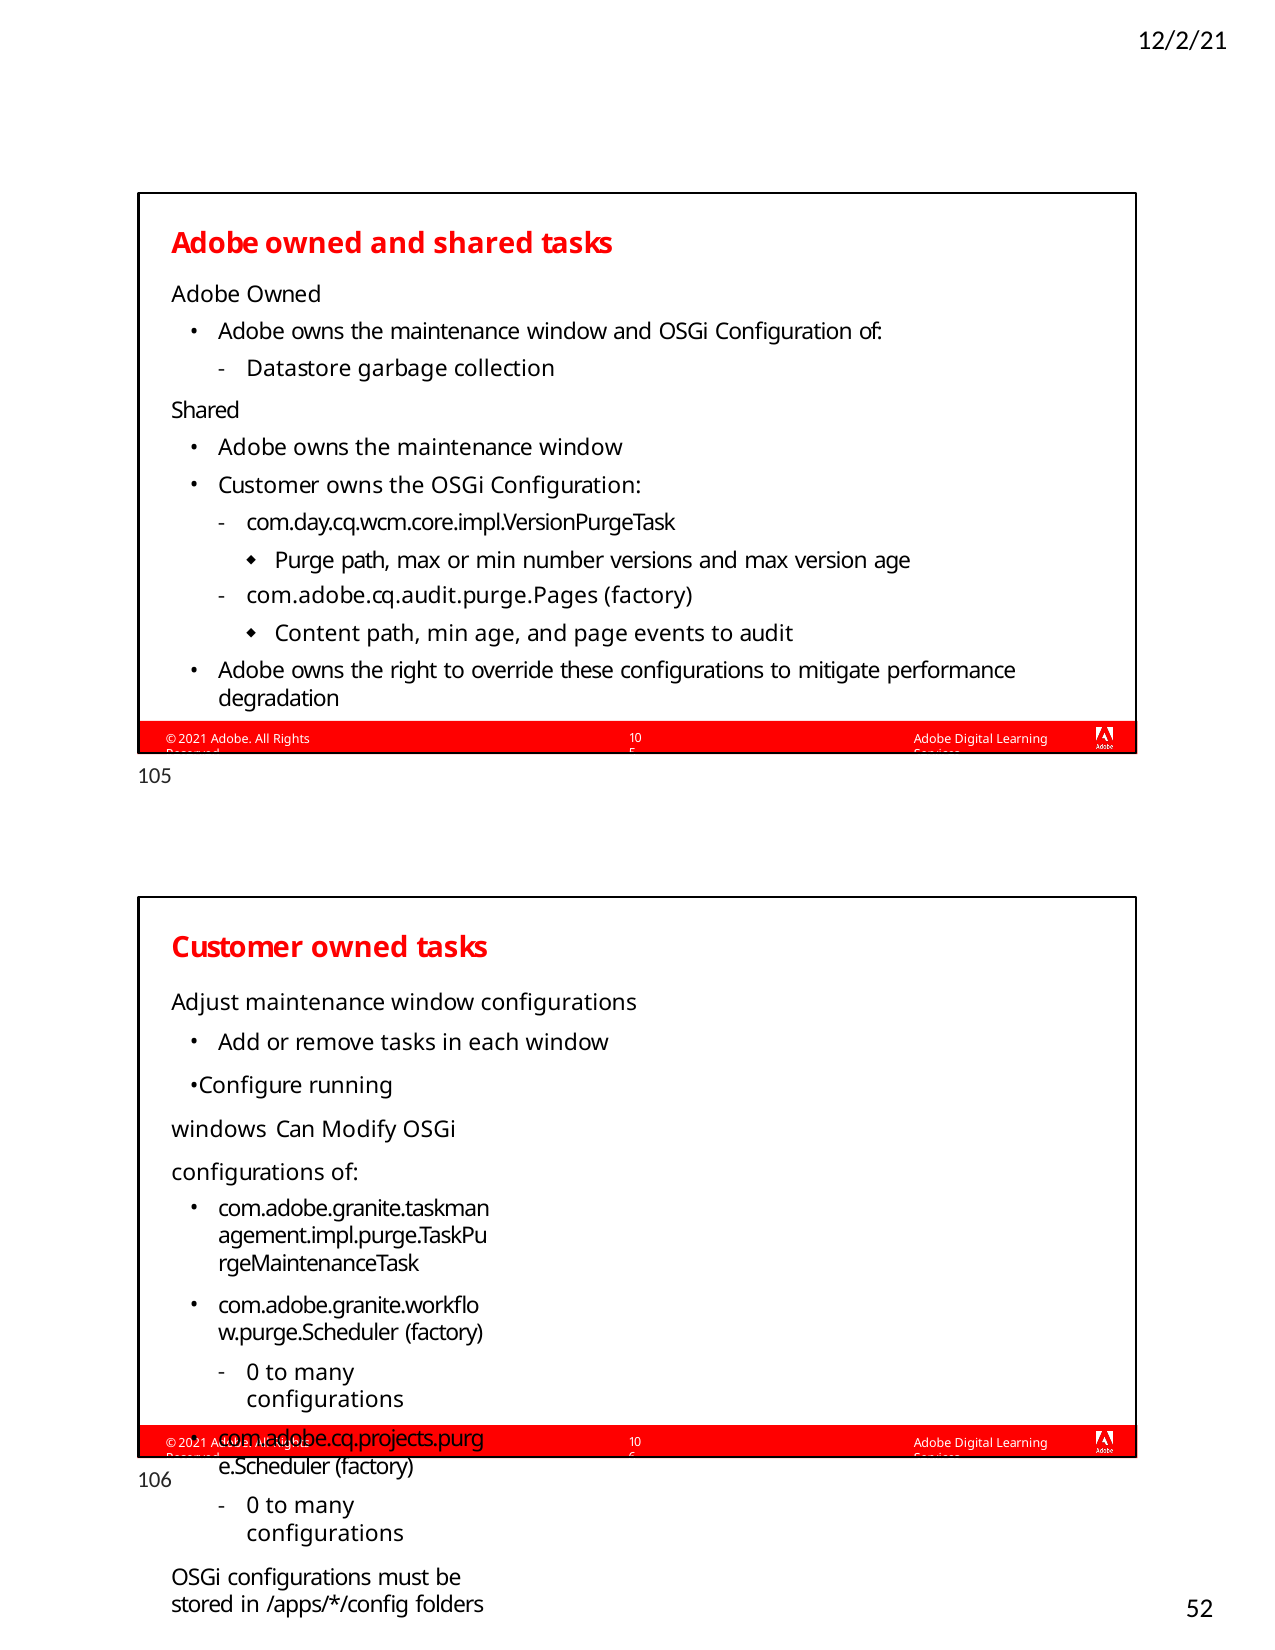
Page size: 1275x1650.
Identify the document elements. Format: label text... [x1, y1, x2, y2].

slide_number 52 [1179, 1589, 1234, 1650]
text_box Customer owned tasks Adjust maintenance window configurations Add or remove tasks in each window Configure running windows Can Modify OSGi configurations of: com.adobe.granite.taskmanagement.impl.purge.TaskPurgeMaintenanceTask com.adobe.granite.workflow.purge.Scheduler (factory) 0 to many configurations com.adobe.cq.projects.purge.Scheduler (factory) 0 to many configurations OSGi configurations must be stored in /apps/*/config folders [139, 1467, 1136, 1618]
text_box 12/2/21 [1135, 20, 1230, 55]
text_box [138, 192, 1137, 720]
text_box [137, 720, 1138, 755]
text_box 105 [135, 761, 175, 788]
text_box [137, 1424, 1138, 1459]
text_box [138, 896, 1137, 1424]
text_box 106 [135, 1466, 175, 1492]
